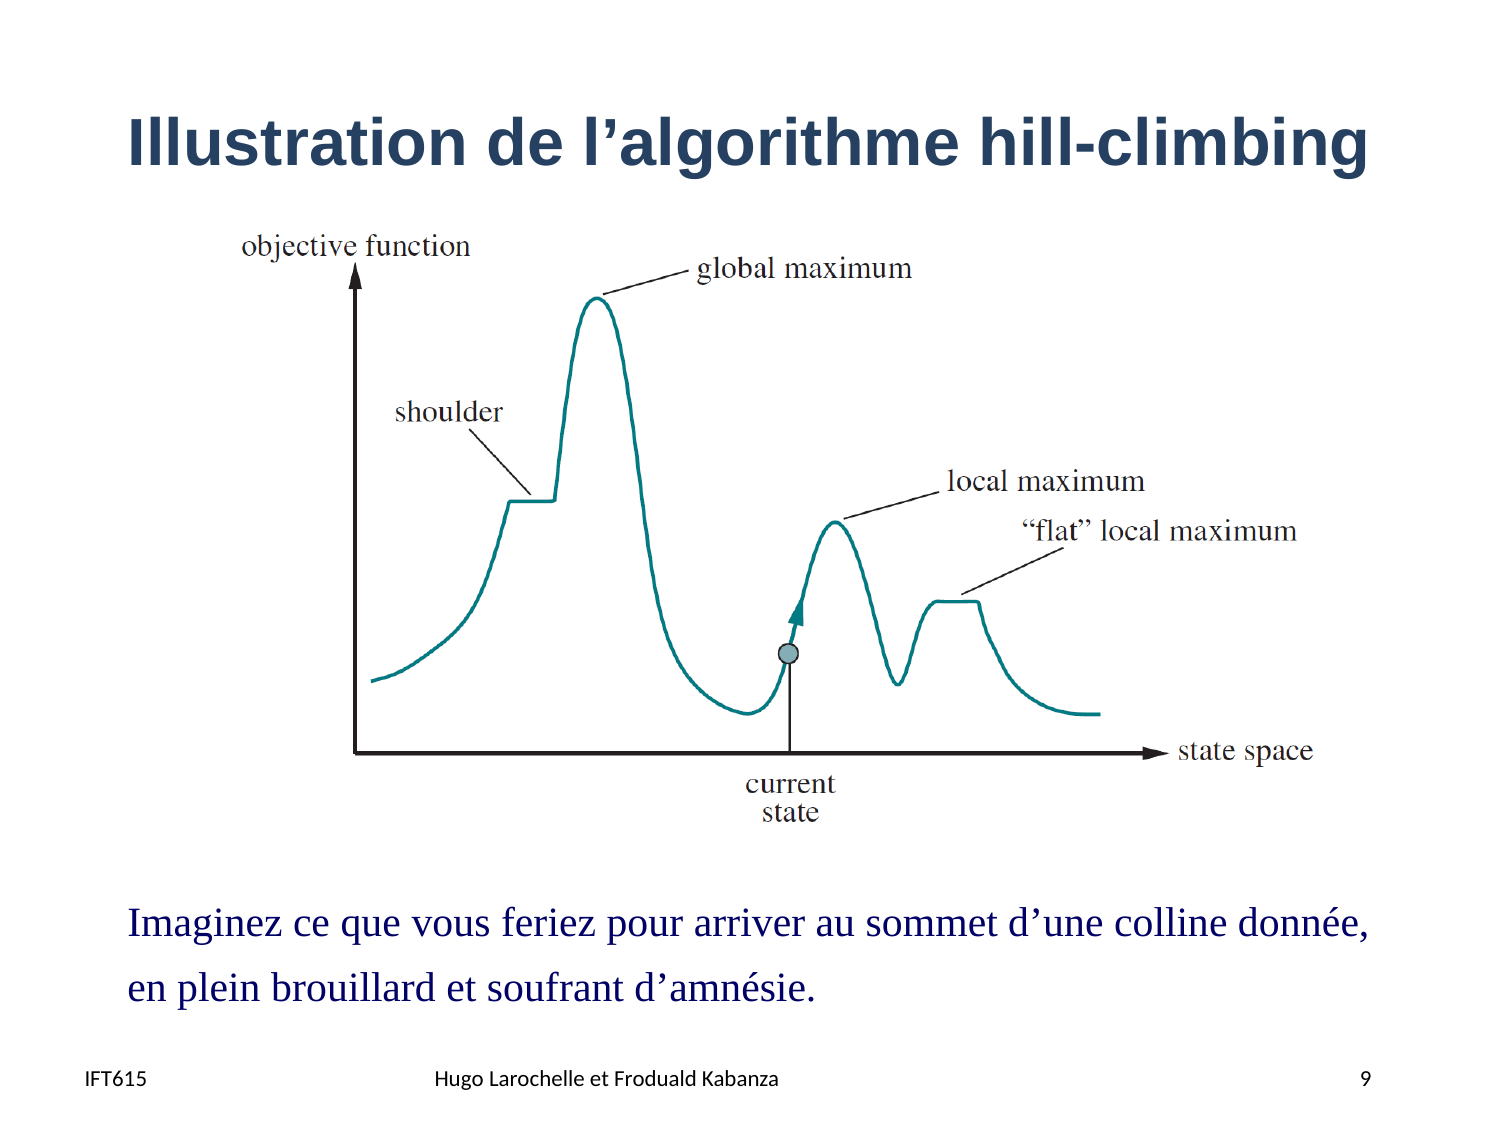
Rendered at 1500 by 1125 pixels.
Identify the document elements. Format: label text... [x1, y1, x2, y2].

slide_number 9 [1344, 1056, 1431, 1117]
footer IFT615 [69, 1056, 200, 1117]
slide_number Hugo Larochelle et Froduald Kabanza [419, 1056, 950, 1117]
title Illustration de l’algorithme hill-climbing [75, 45, 1425, 233]
picture [224, 213, 1362, 842]
text_box Imaginez ce que vous feriez pour arriver au sommet d’une colline donnée, en plein brouillard et soufrant d’amnésie. [112, 872, 1388, 1026]
